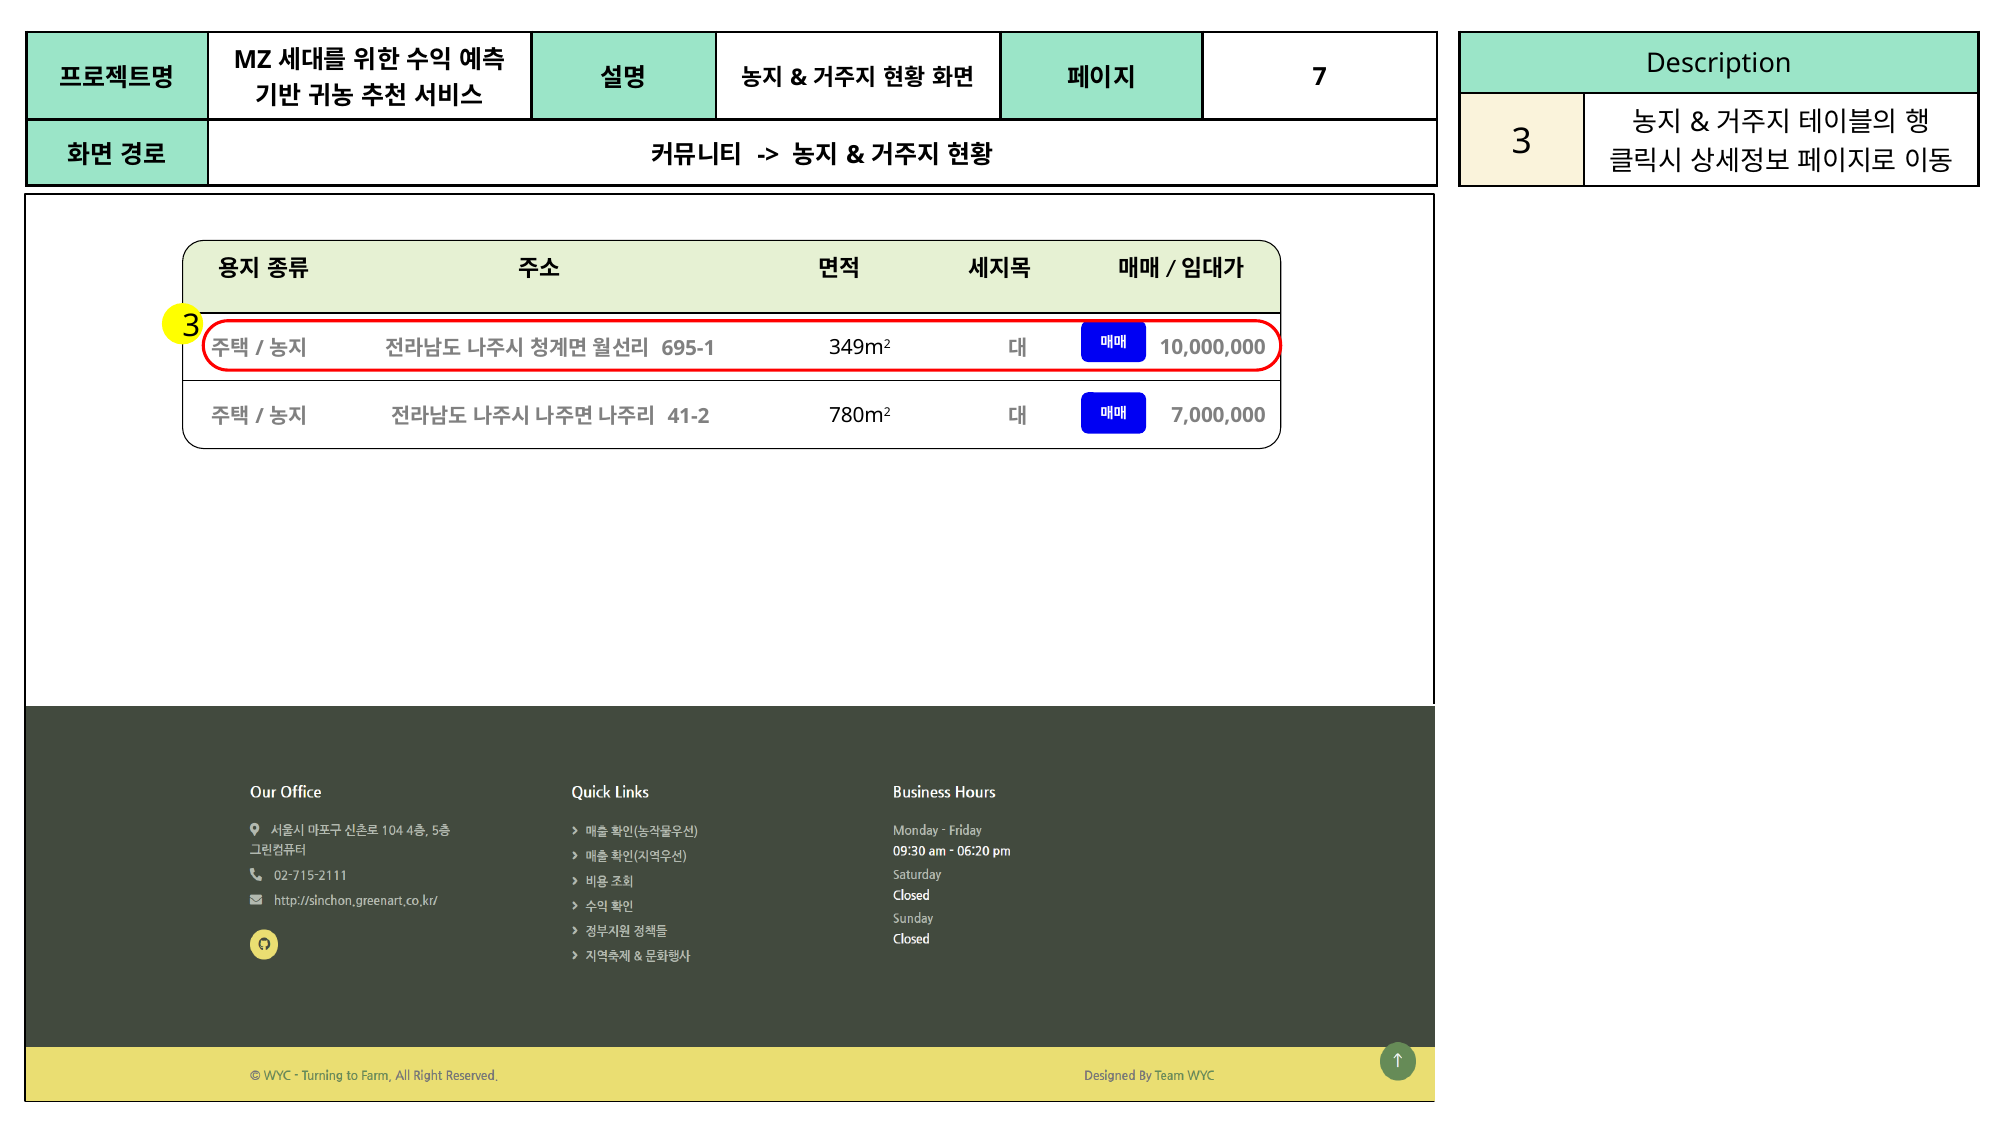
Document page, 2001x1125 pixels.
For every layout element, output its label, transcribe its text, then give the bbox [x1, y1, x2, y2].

table_header 7 [1204, 33, 1436, 118]
text_box [201, 319, 1283, 372]
text_box 3 [161, 303, 204, 345]
table_cell 농지&거주지 테이블의 행 클릭시 상세정보 페이지로 이동 [1585, 94, 1977, 185]
table_header 프로젝트명 [28, 33, 207, 118]
text_box [182, 240, 1281, 449]
table_header 설명 [533, 33, 715, 118]
picture [25, 704, 1435, 1102]
table_cell 주택/농지 [183, 435, 196, 448]
table_cell 커뮤니티 -> 농지&거주지 현황 [209, 121, 1436, 184]
table_header 농지&거주지 현황 화면 [717, 33, 999, 118]
text_box 매매 [1081, 392, 1147, 434]
table_header Description [1461, 33, 1977, 92]
table_header MZ세대를 위한 수익 예측 기반 귀농 추천 서비스 [209, 33, 530, 118]
table_cell 화면 경로 [28, 121, 207, 184]
table_header 페이지 [1002, 33, 1201, 118]
table_cell 7,000,000 [1268, 433, 1281, 448]
table_cell 3 [1461, 94, 1583, 185]
text_box [24, 193, 1435, 703]
